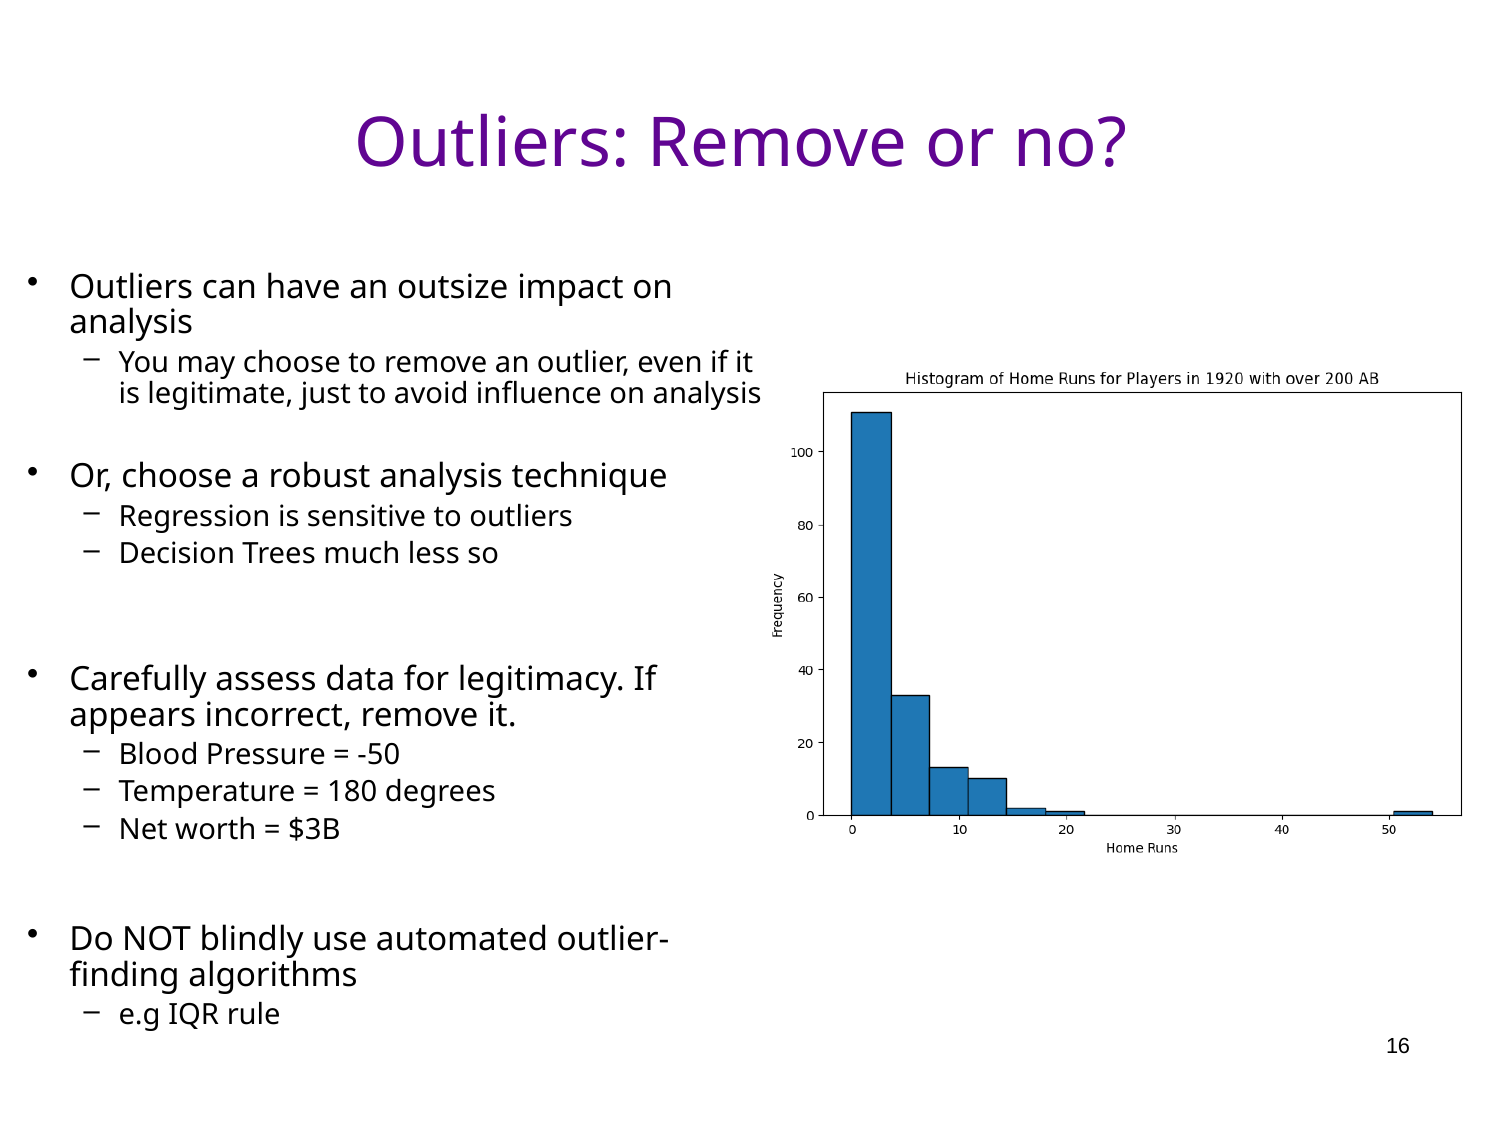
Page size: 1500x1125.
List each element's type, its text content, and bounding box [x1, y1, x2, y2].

slide_number 16 [1074, 1024, 1426, 1103]
title Outliers: Remove or no? [75, 45, 1425, 233]
picture [762, 362, 1470, 864]
list Outliers can have an outsize impact on analysis You may choose to remove an outlier, even if it is legitimate, just to avoid influence on analysis Or, choose a robust analysis technique Regression is sensitive to outliers Decision Trees much less so Carefully assess data for legitimacy. If appears incorrect, remove it. Blood Pressure = -50 Temperature = 180 degrees Net worth = $3B Do NOT blindly use automated outlier-finding algorithms e.g IQR rule [12, 262, 788, 1064]
